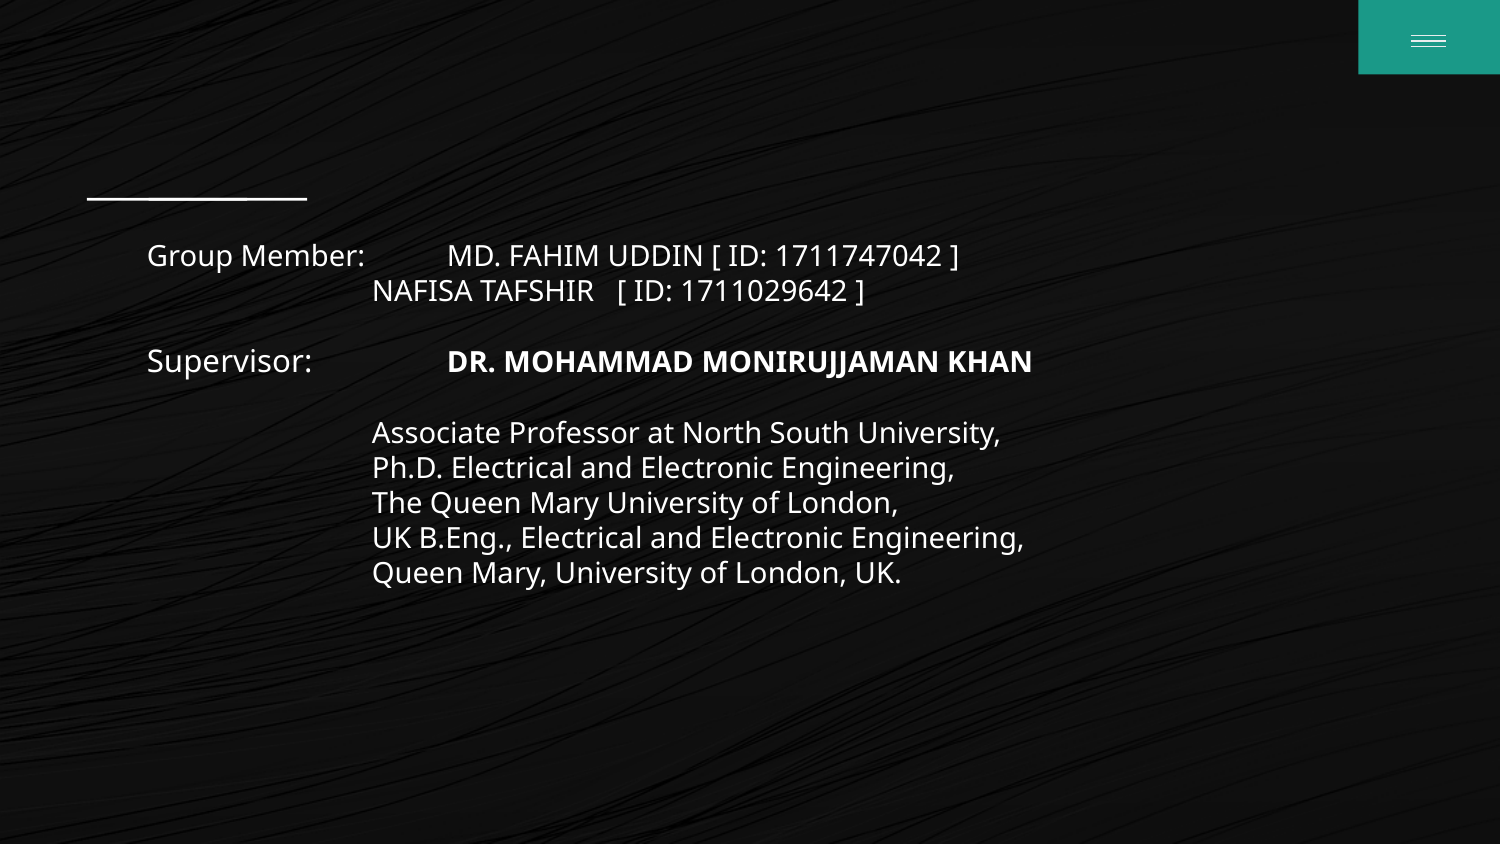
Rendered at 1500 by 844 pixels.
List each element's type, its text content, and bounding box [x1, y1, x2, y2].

picture [0, 0, 1500, 844]
subtitle Group Member: MD. FAHIM UDDIN [ ID: 1711747042 ] NAFISA TAFSHIR [ ID: 1711029642 ] Supervisor: DR. MOHAMMAD MONIRUJJAMAN KHAN Associate Professor at North South University, Ph.D. Electrical and Electronic Engineering, The Queen Mary University of London, UK B.Eng., Electrical and Electronic Engineering, Queen Mary, University of London, UK. [131, 221, 1381, 644]
